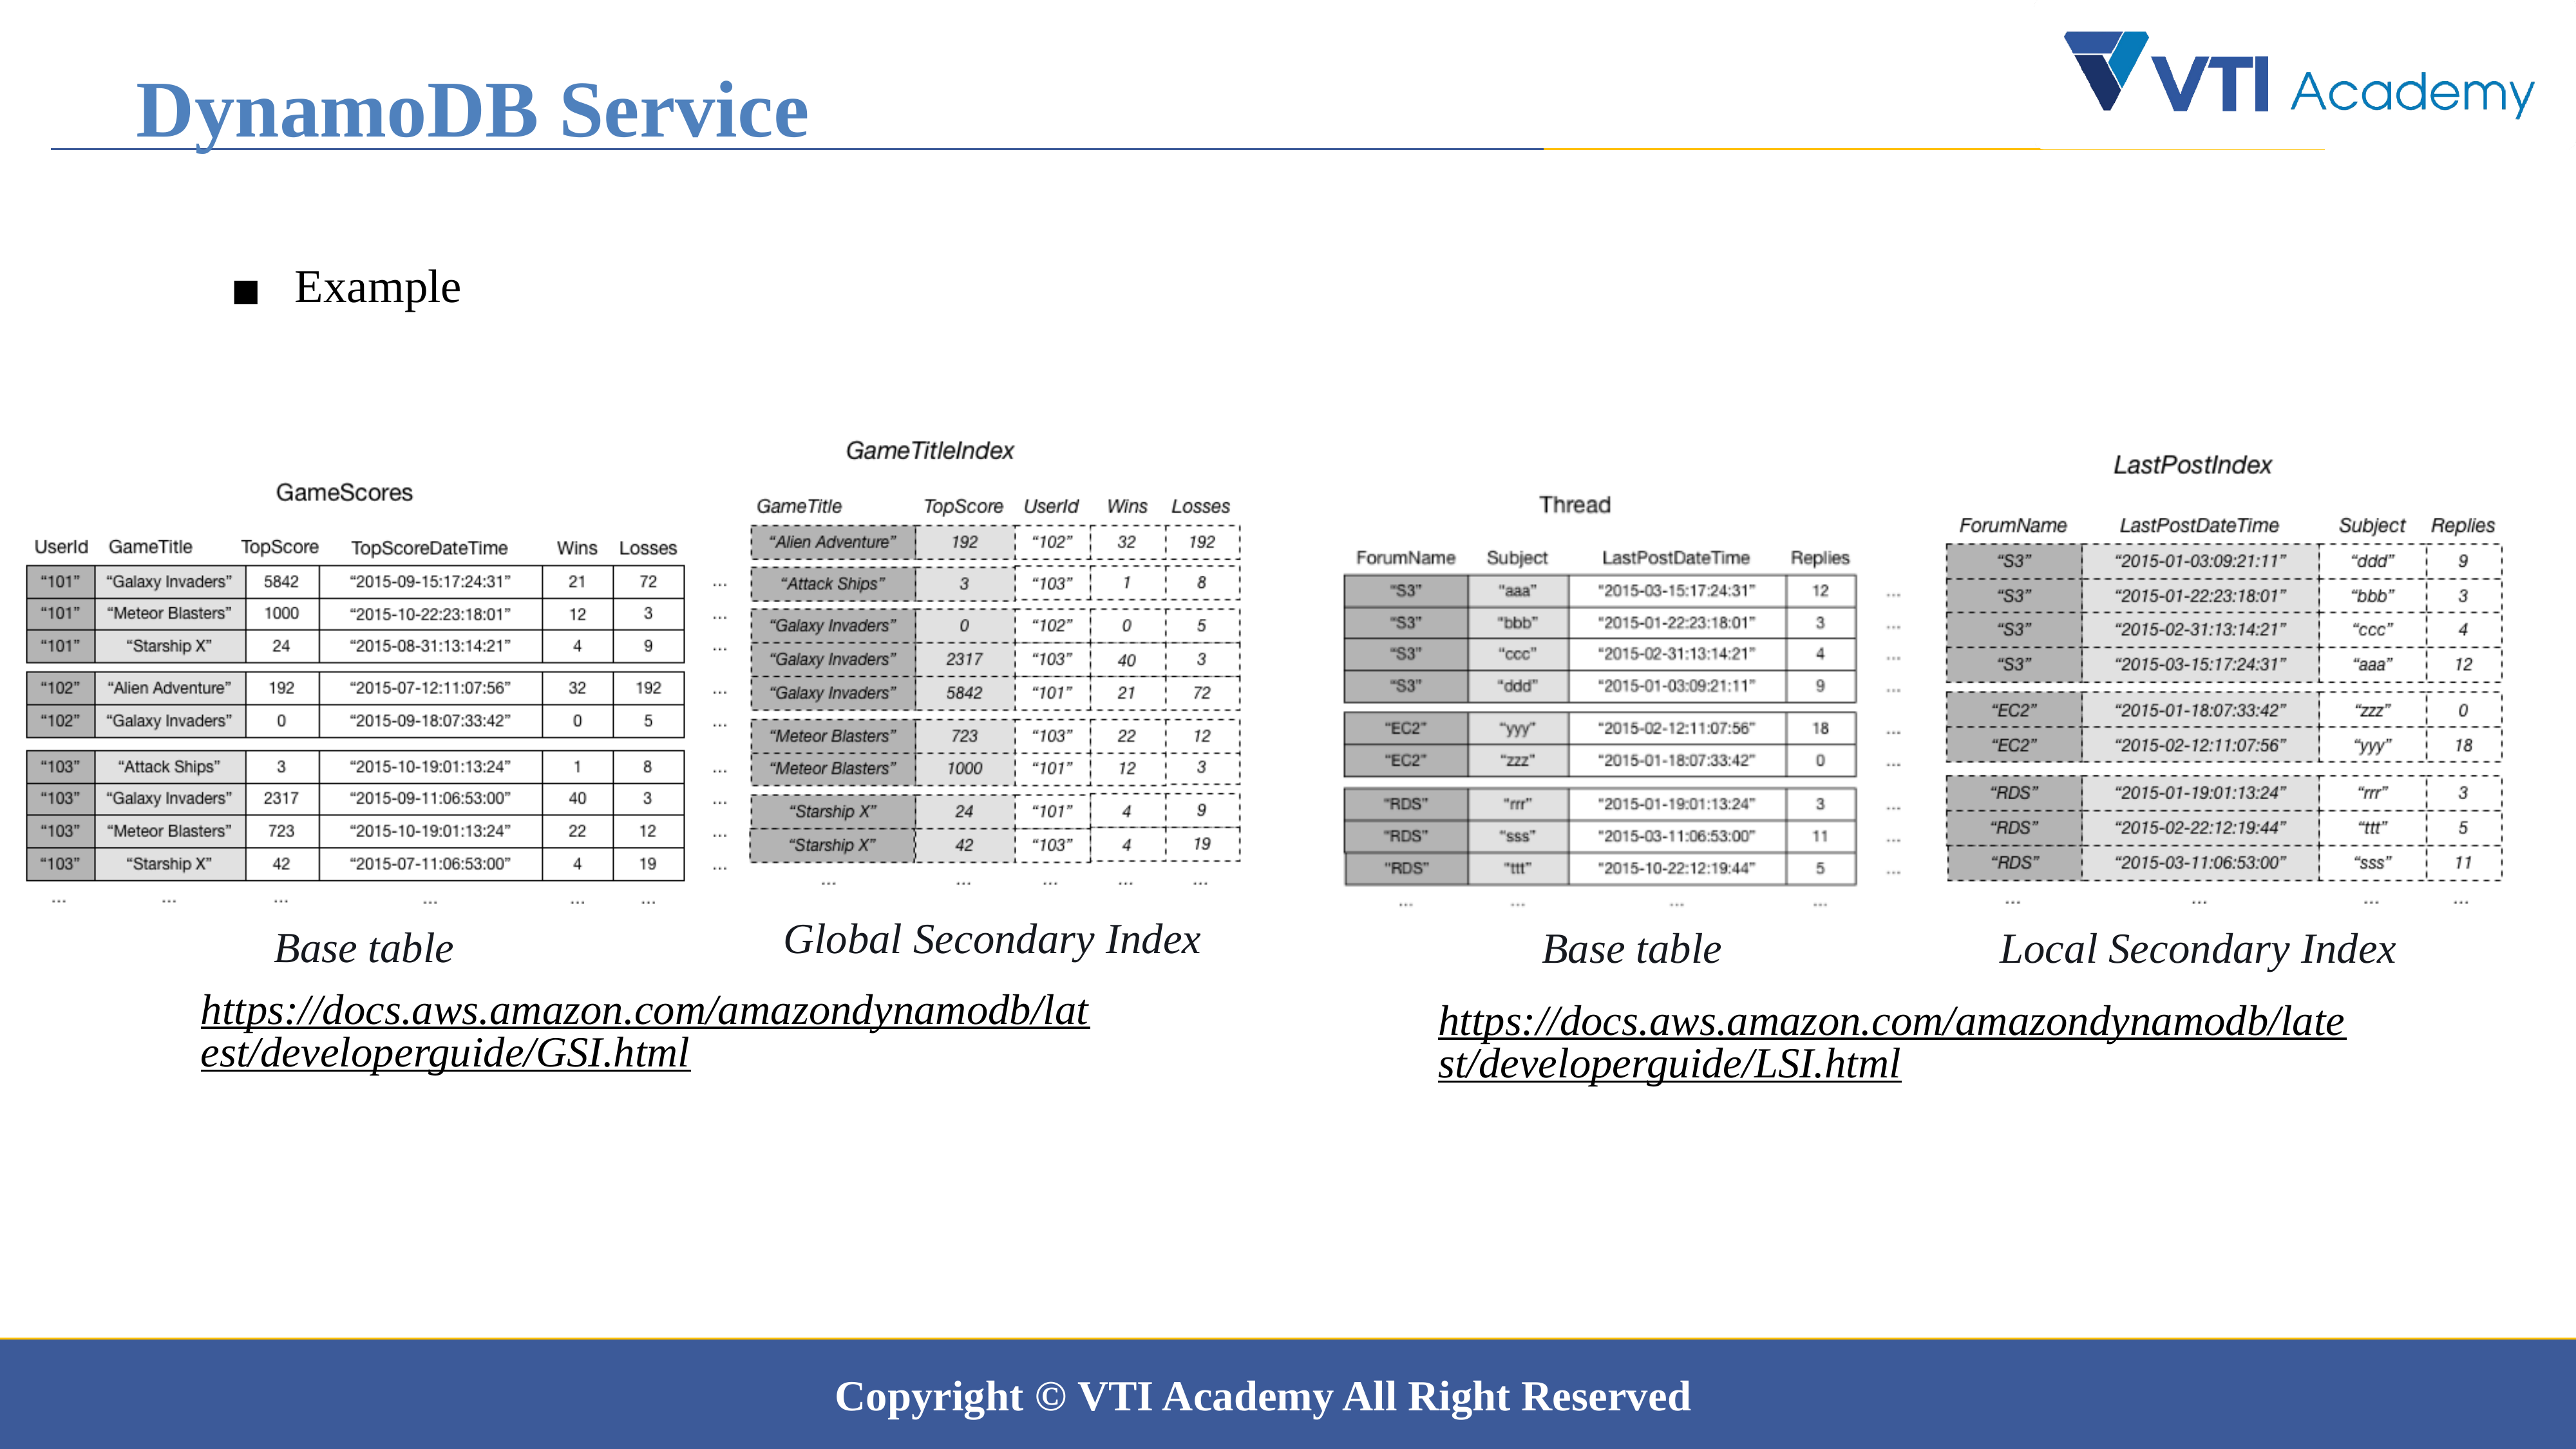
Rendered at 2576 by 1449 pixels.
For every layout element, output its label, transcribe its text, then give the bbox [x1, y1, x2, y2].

text_box Example [126, 250, 504, 354]
text_box DynamoDB Service [126, 60, 1081, 149]
picture [2034, 0, 2576, 149]
text_box Local Secondary Index [1989, 920, 2409, 977]
text_box Base table [1531, 938, 1733, 977]
picture [1287, 442, 2506, 932]
text_box Global Secondary Index [772, 905, 1213, 967]
text_box https://docs.aws.amazon.com/amazondynamodb/latest/developerguide/GSI.html [191, 976, 1109, 1089]
picture [24, 428, 1244, 916]
text_box Base table [263, 921, 465, 976]
text_box https://docs.aws.amazon.com/amazondynamodb/latest/developerguide/LSI.html [1428, 987, 2363, 1100]
